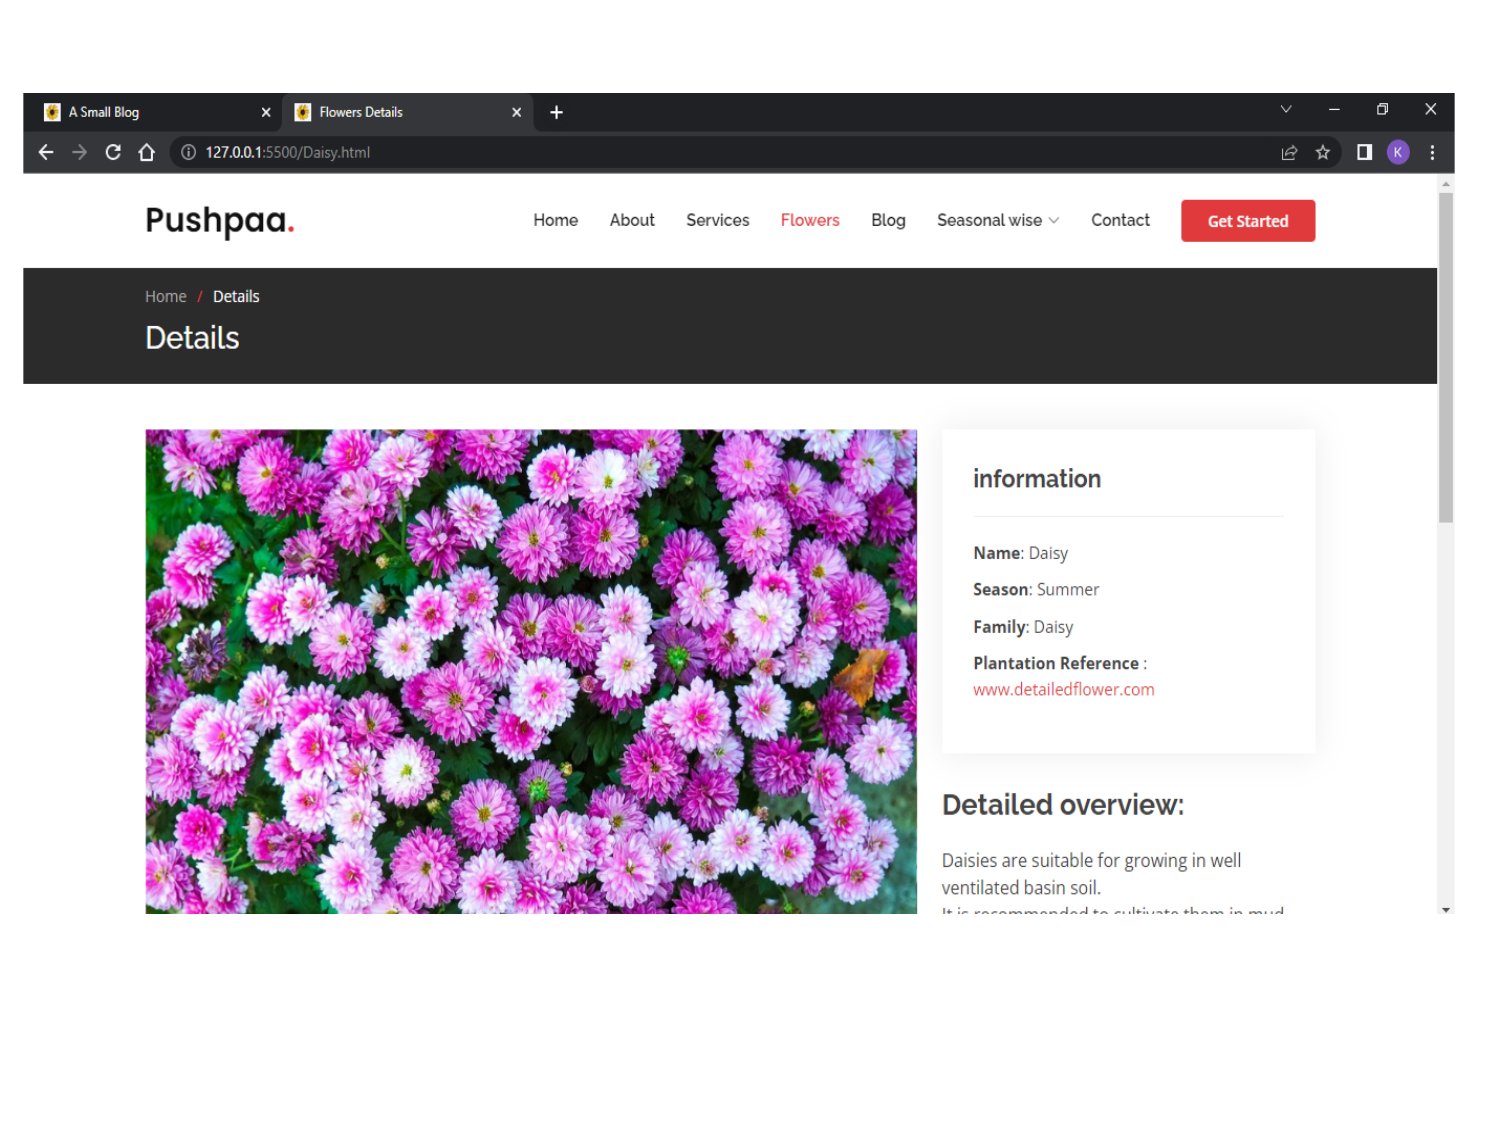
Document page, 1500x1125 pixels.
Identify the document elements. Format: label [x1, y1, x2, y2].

list [23, 93, 1455, 915]
